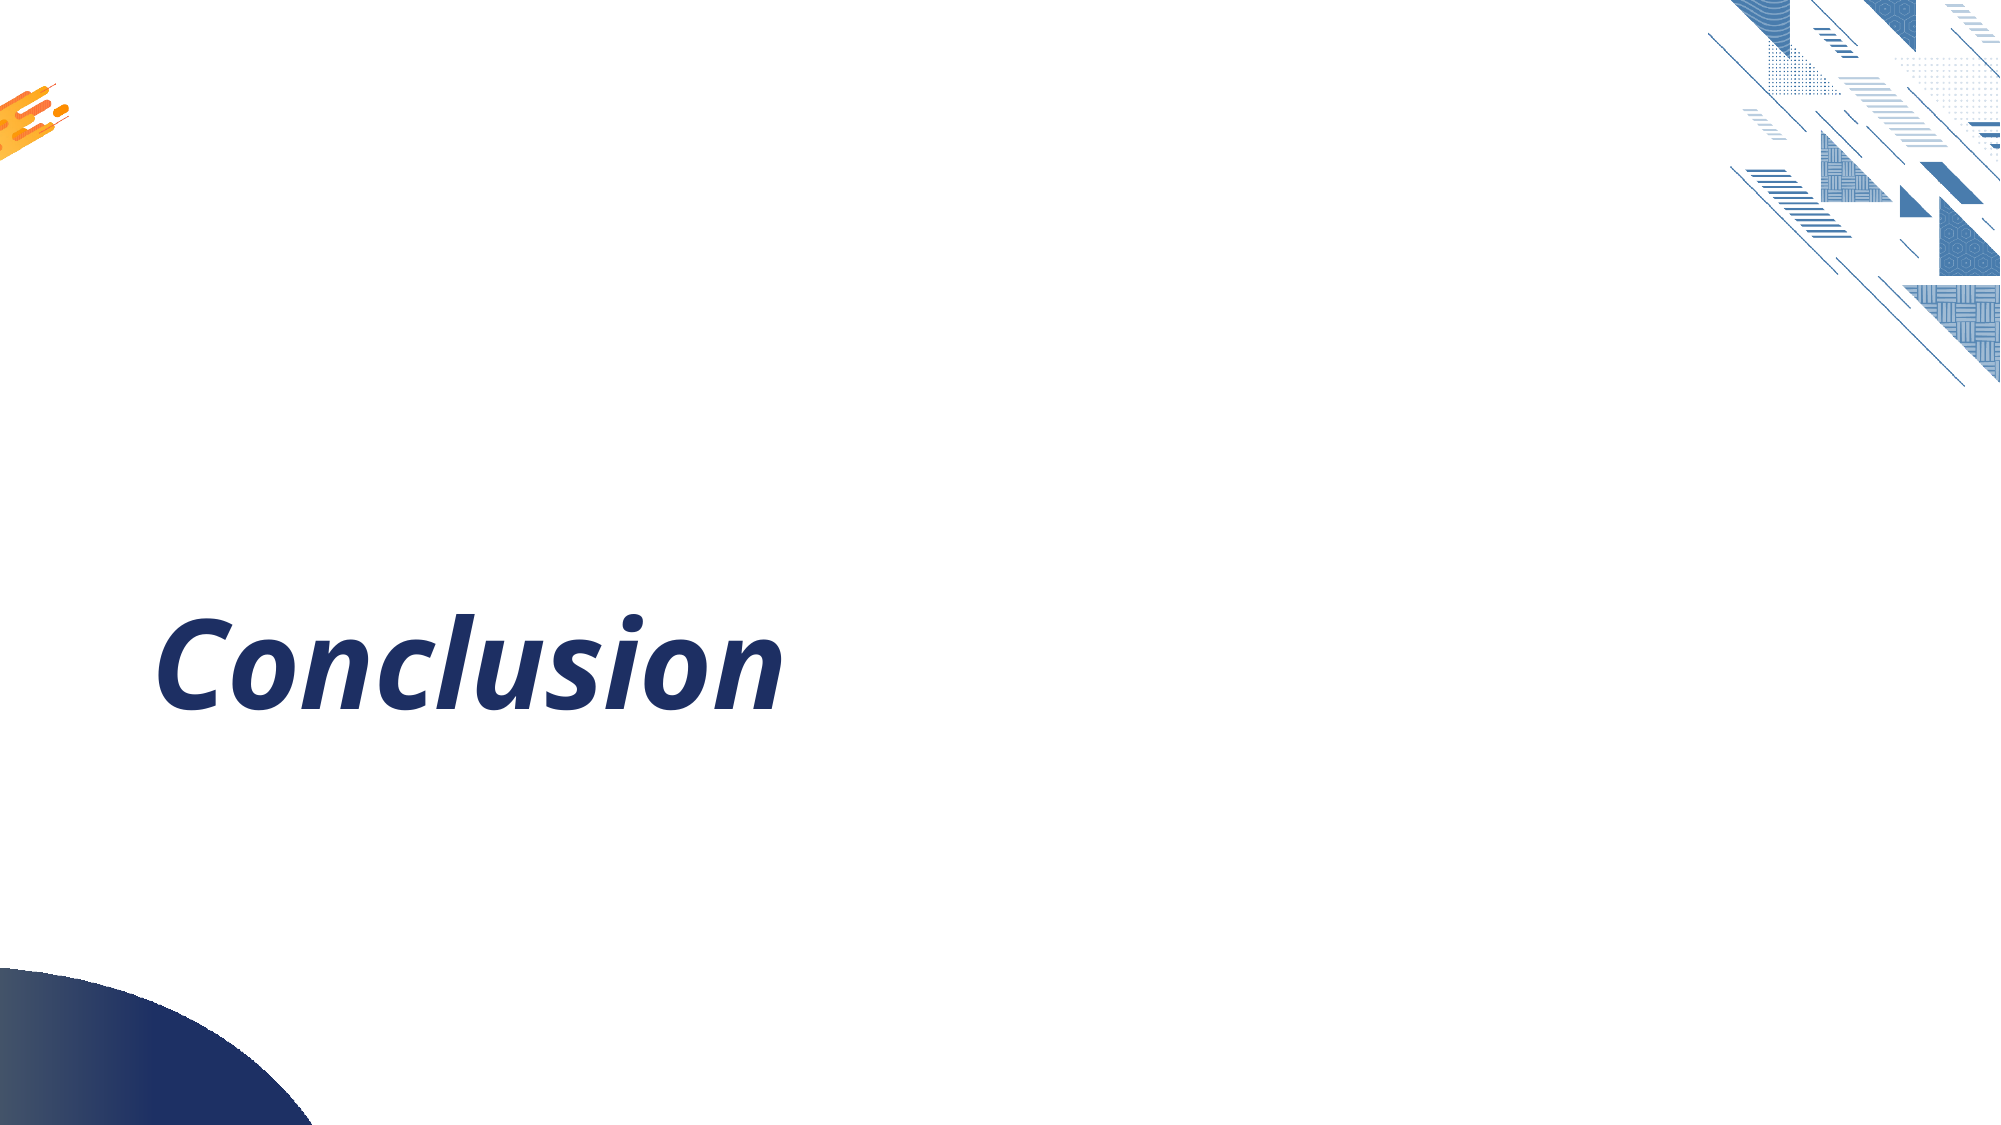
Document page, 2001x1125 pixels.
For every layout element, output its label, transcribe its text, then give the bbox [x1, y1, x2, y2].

title Conclusion [149, 582, 988, 773]
picture [1707, 0, 2000, 387]
picture [0, 968, 313, 1125]
picture [0, 83, 70, 162]
